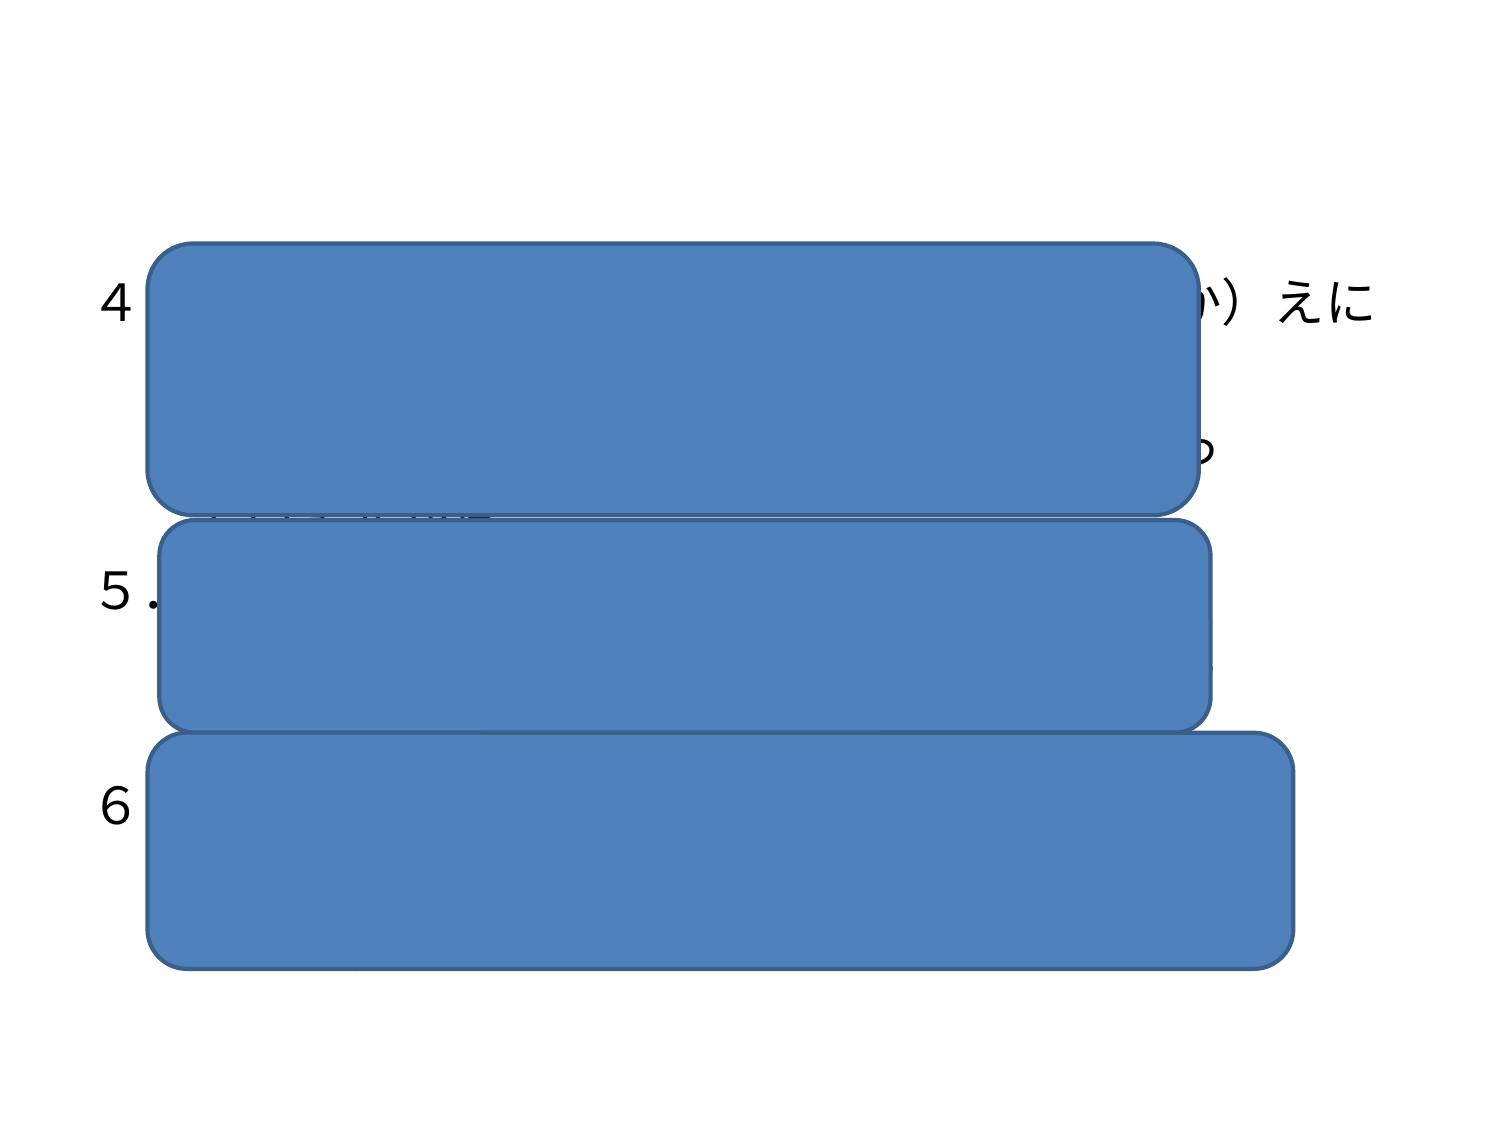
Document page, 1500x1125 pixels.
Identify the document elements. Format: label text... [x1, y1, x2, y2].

text_box [157, 517, 1213, 731]
list ４．誰にお客さんを空港（くうこう）に迎（むか）えに 行かせましょうか。 吉田さんに行かせたらどうですか。車を持っ ていますから。 ５．誰に部屋を掃除（そうじ）させましょうか。 渡辺さんに掃除させたらどうですか。つまら なさそうですから。 ６．誰に地図（ちず）をかかせましょうか。 木村さんにかかせたらどうですか。絵が上手で すから。 [75, 262, 1425, 1005]
text_box [145, 730, 1296, 972]
text_box [145, 241, 1201, 518]
